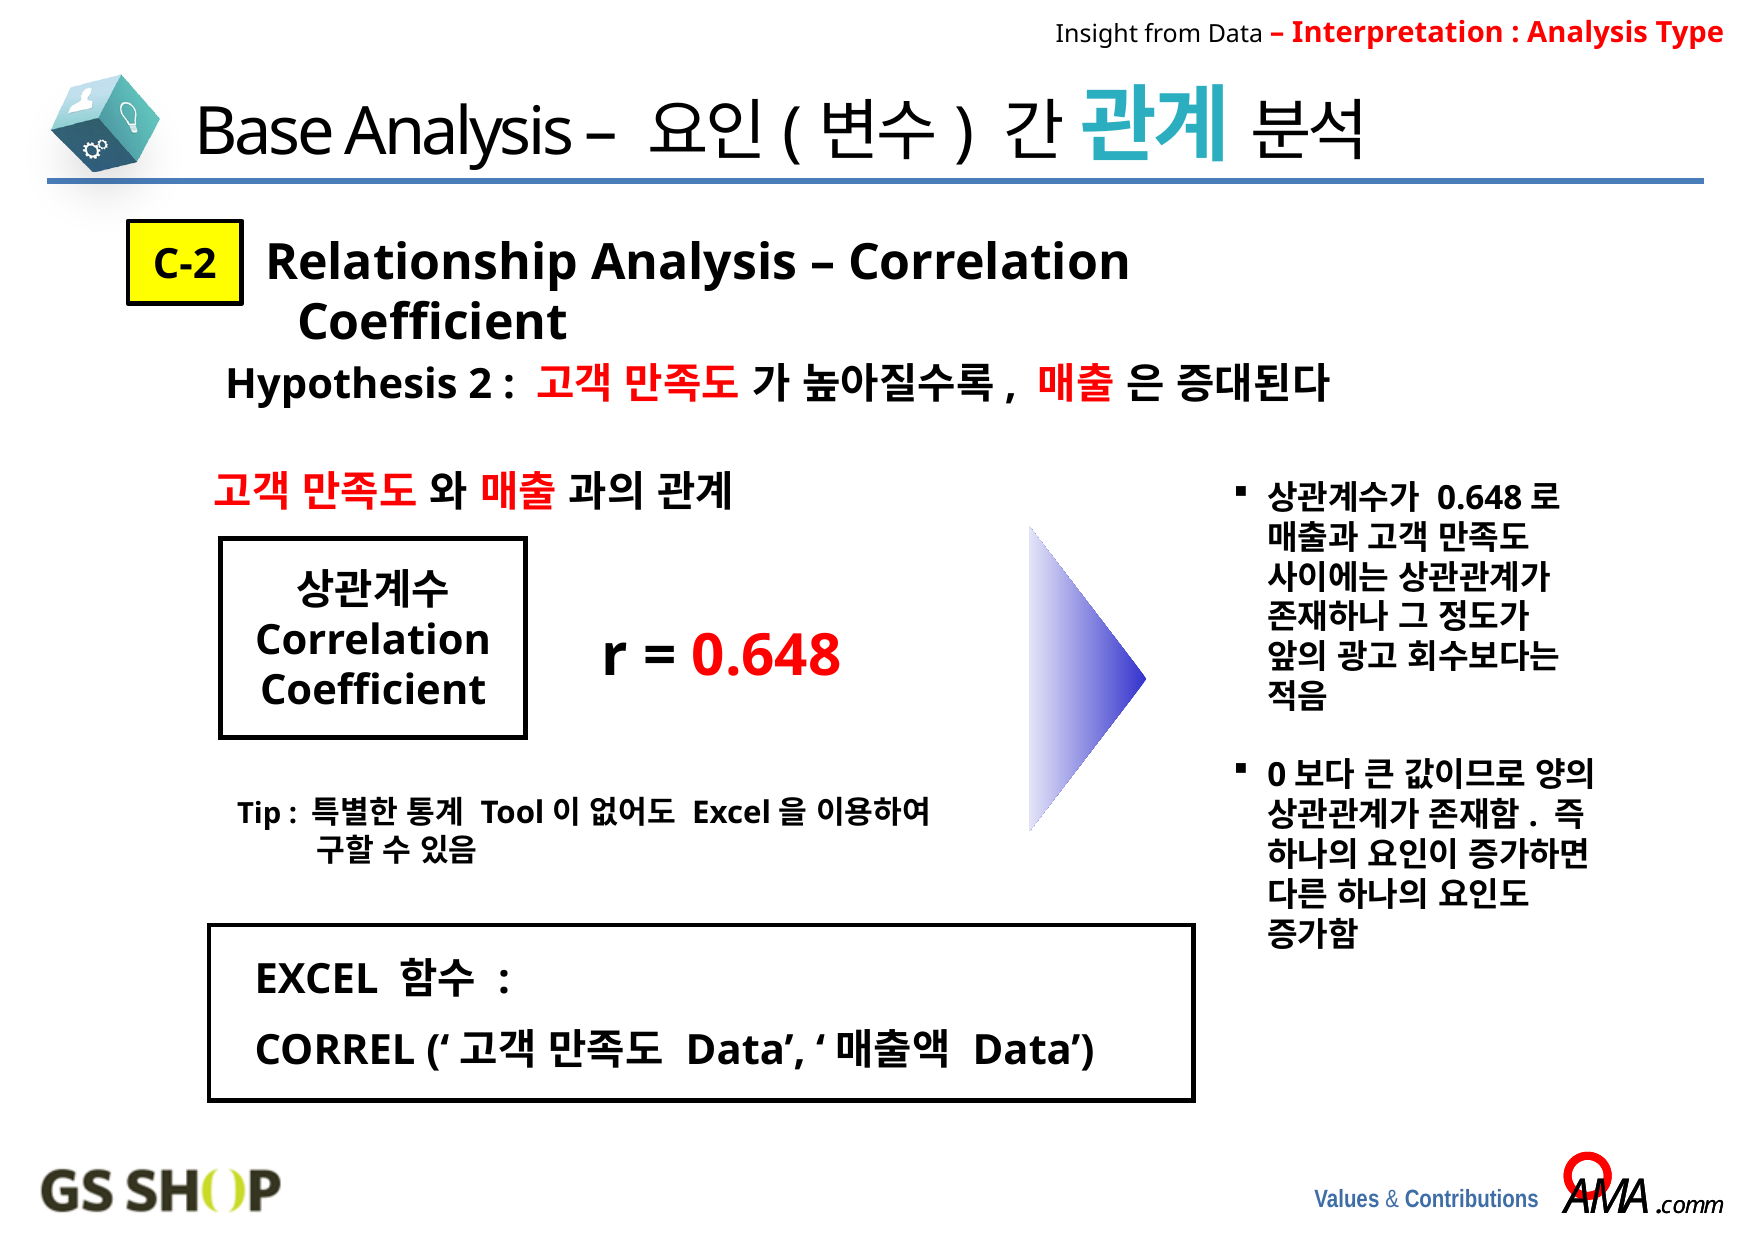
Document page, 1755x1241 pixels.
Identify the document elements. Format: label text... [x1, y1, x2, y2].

picture [39, 1163, 287, 1217]
text_box [1029, 526, 1147, 832]
text_box C-2 [128, 220, 242, 304]
text_box r = 0.648 [585, 608, 948, 695]
text_box EXCEL 함수 : CORREL (‘고객 만족도 Data’, ‘매출액 Data’) [209, 924, 1194, 1101]
text_box Relationship Analysis – Correlation Coefficient [248, 220, 1412, 358]
text_box 상관계수 Correlation Coefficient [220, 538, 526, 738]
picture [50, 74, 160, 172]
text_box Base Analysis – 요인(변수) 간 관계 분석 [176, 72, 1706, 170]
text_box Insight from Data – Interpretation : Analysis Type [981, 5, 1740, 56]
text_box Hypothesis 2 : 고객 만족도 가 높아질수록, 매출 은 증대된다 [208, 349, 1651, 416]
text_box Tip : 특별한 통계 Tool이 없어도 Excel을 이용하여 구할 수 있음 [220, 784, 965, 876]
text_box 상관계수가 0.648로 매출과 고객 만족도 사이에는 상관관계가 존재하나 그 정도가 앞의 광고 회수보다는 적음 0보다 큰 값이므로 양의 상관관계가 존재함. 즉 하나의 요인이 증가하면 다른 하나의 요인도 증가함 [1216, 467, 1616, 961]
text_box 고객 만족도 와 매출 과의 관계 [197, 456, 879, 523]
